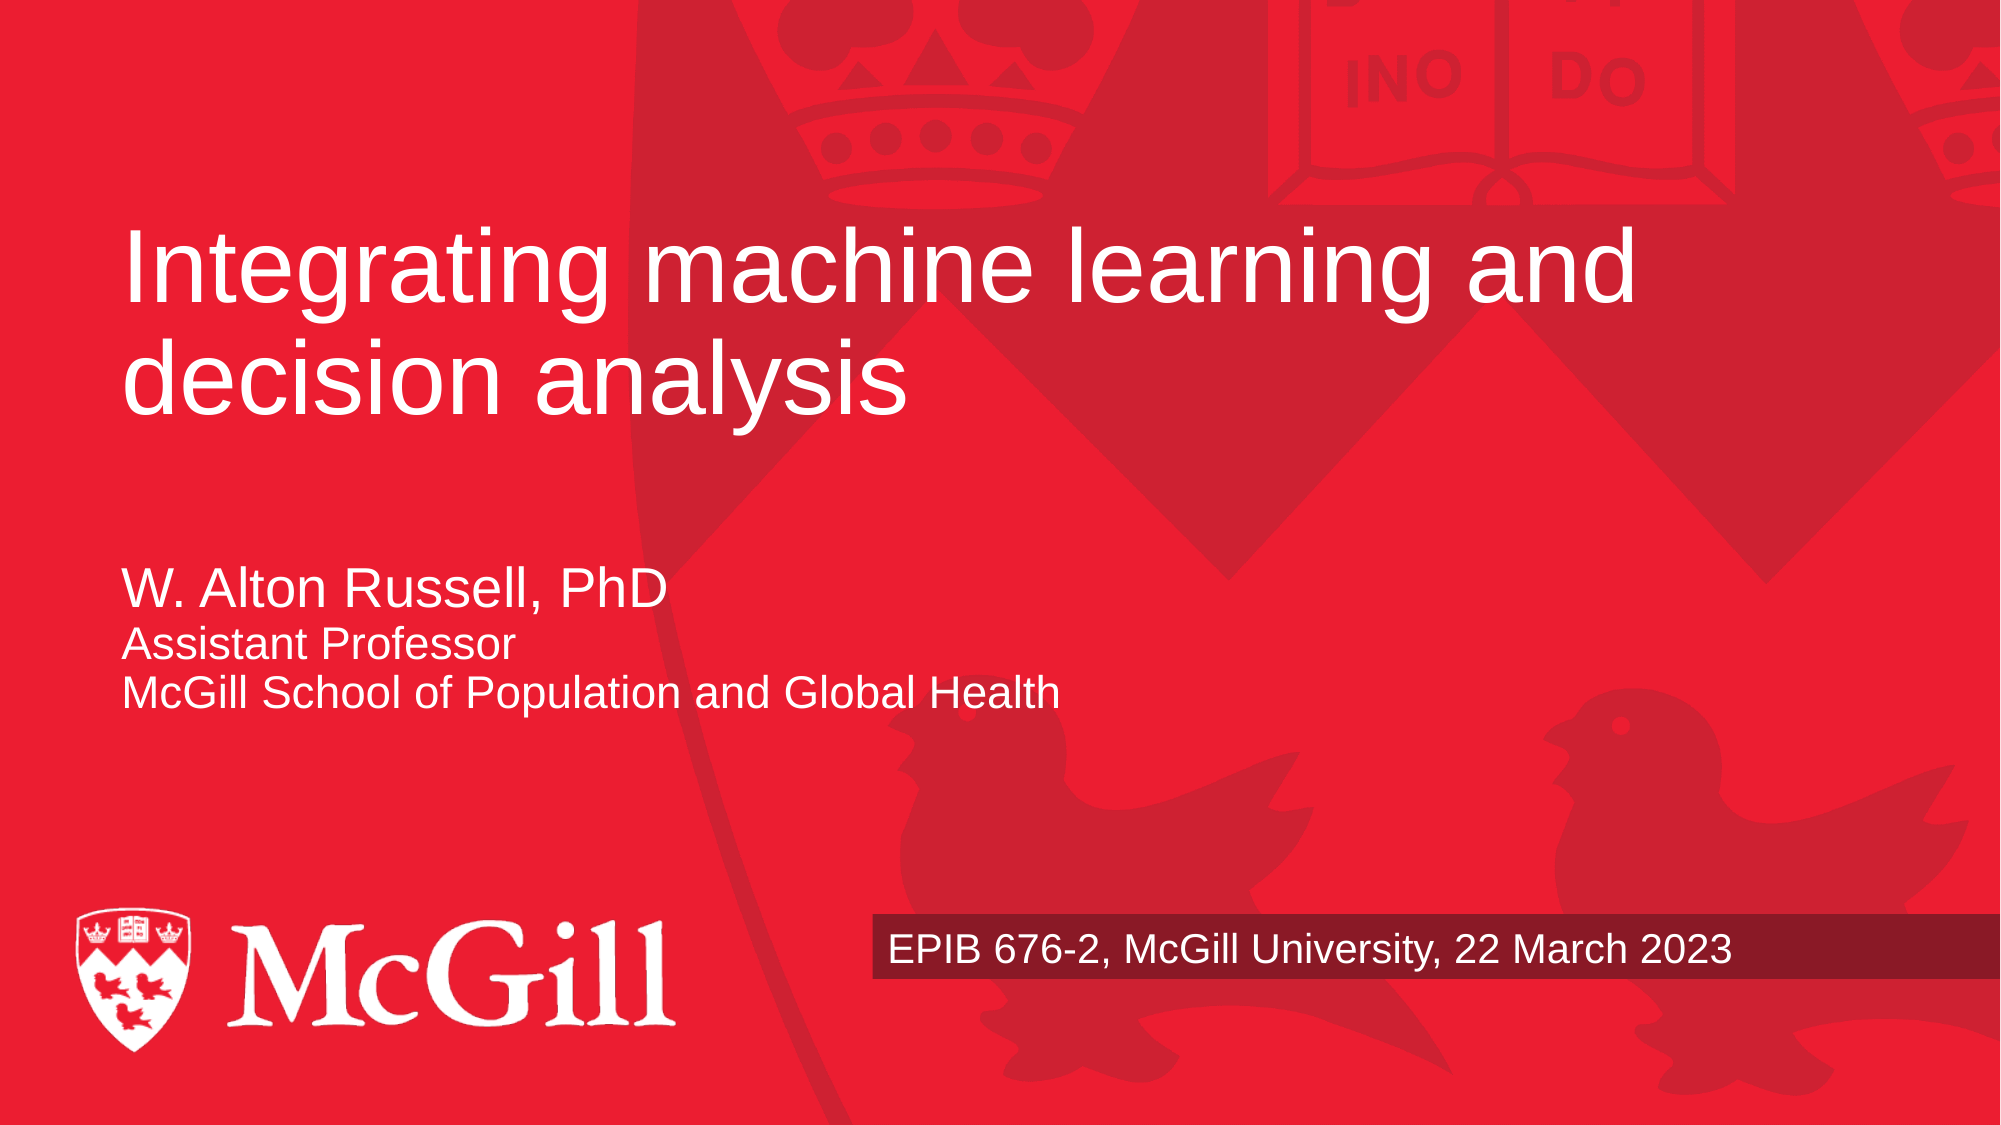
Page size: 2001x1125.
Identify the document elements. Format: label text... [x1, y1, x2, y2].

picture [0, 0, 2001, 1125]
title Integrating machine learning and decision analysis W. Alton Russell, PhD Assistant Professor McGill School of Population and Global Health [106, 171, 1894, 760]
text_box EPIB 676-2, McGill University, 22 March 2023 [872, 914, 2000, 979]
